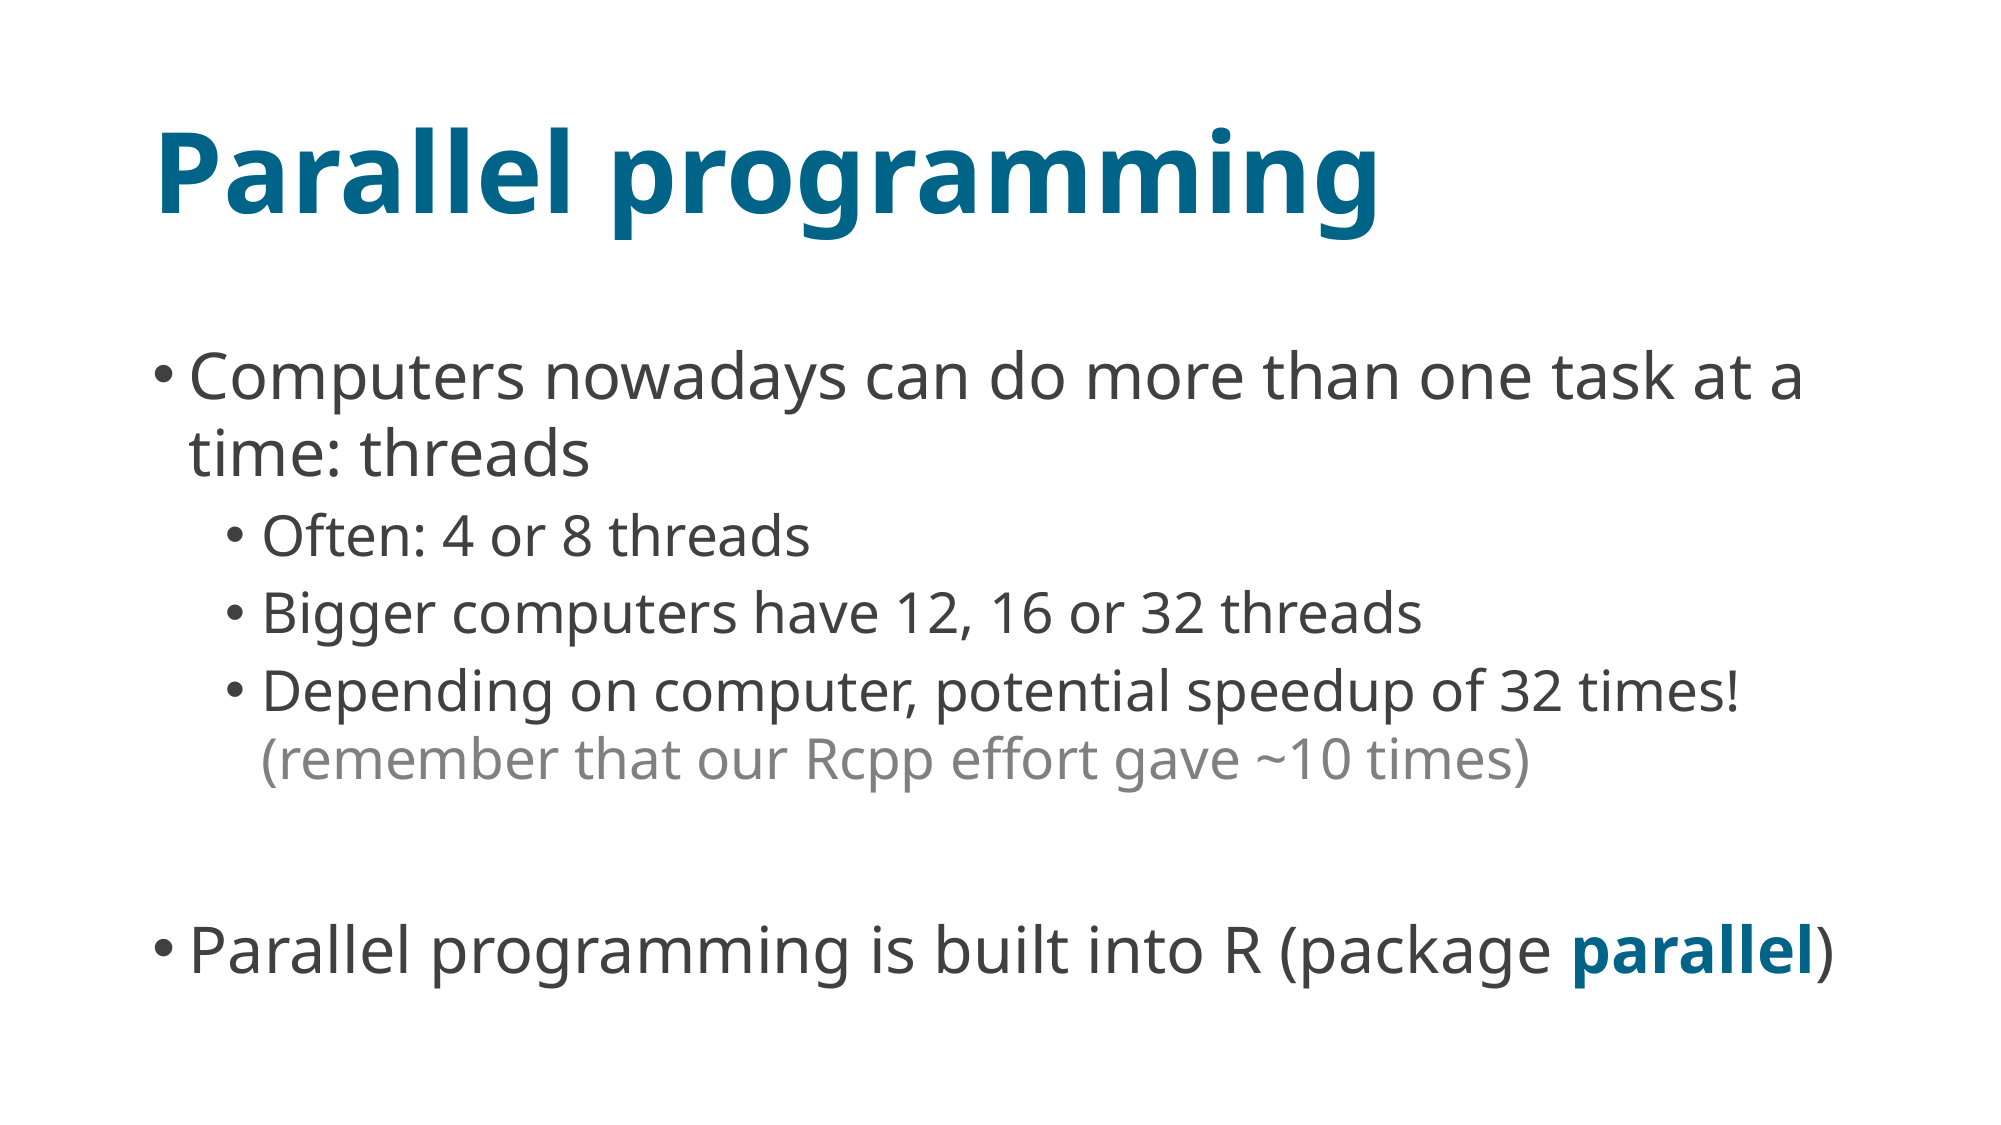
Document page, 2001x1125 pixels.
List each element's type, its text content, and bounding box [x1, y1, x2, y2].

list Computers nowadays can do more than one task at a time: threads Often: 4 or 8 threads Bigger computers have 12, 16 or 32 threads Depending on computer, potential speedup of 32 times! (remember that our Rcpp effort gave ~10 times) Parallel programming is built into R (package parallel) [137, 326, 1863, 1014]
title Parallel programming [137, 59, 1863, 278]
